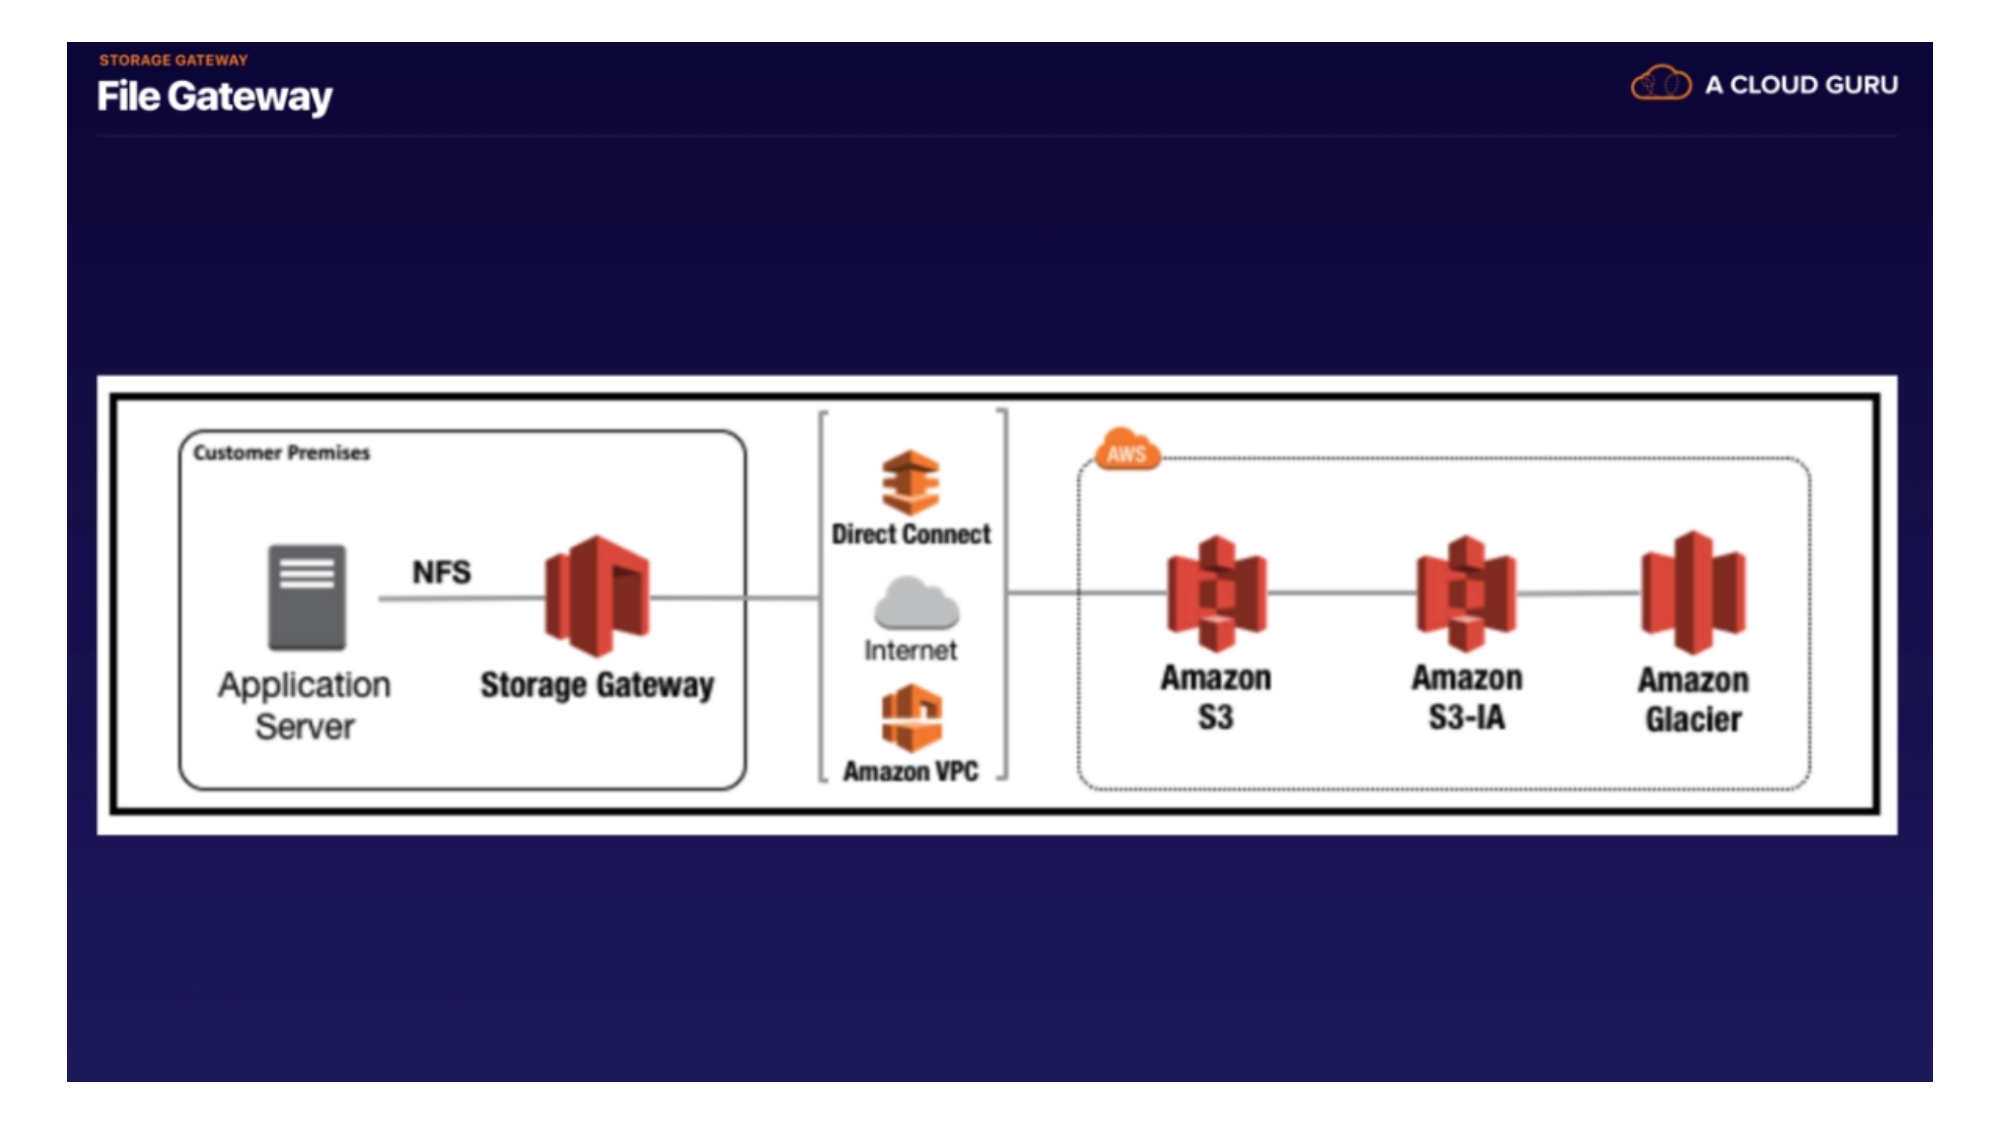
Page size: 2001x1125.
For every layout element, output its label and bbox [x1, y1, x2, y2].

picture [67, 42, 1933, 1083]
